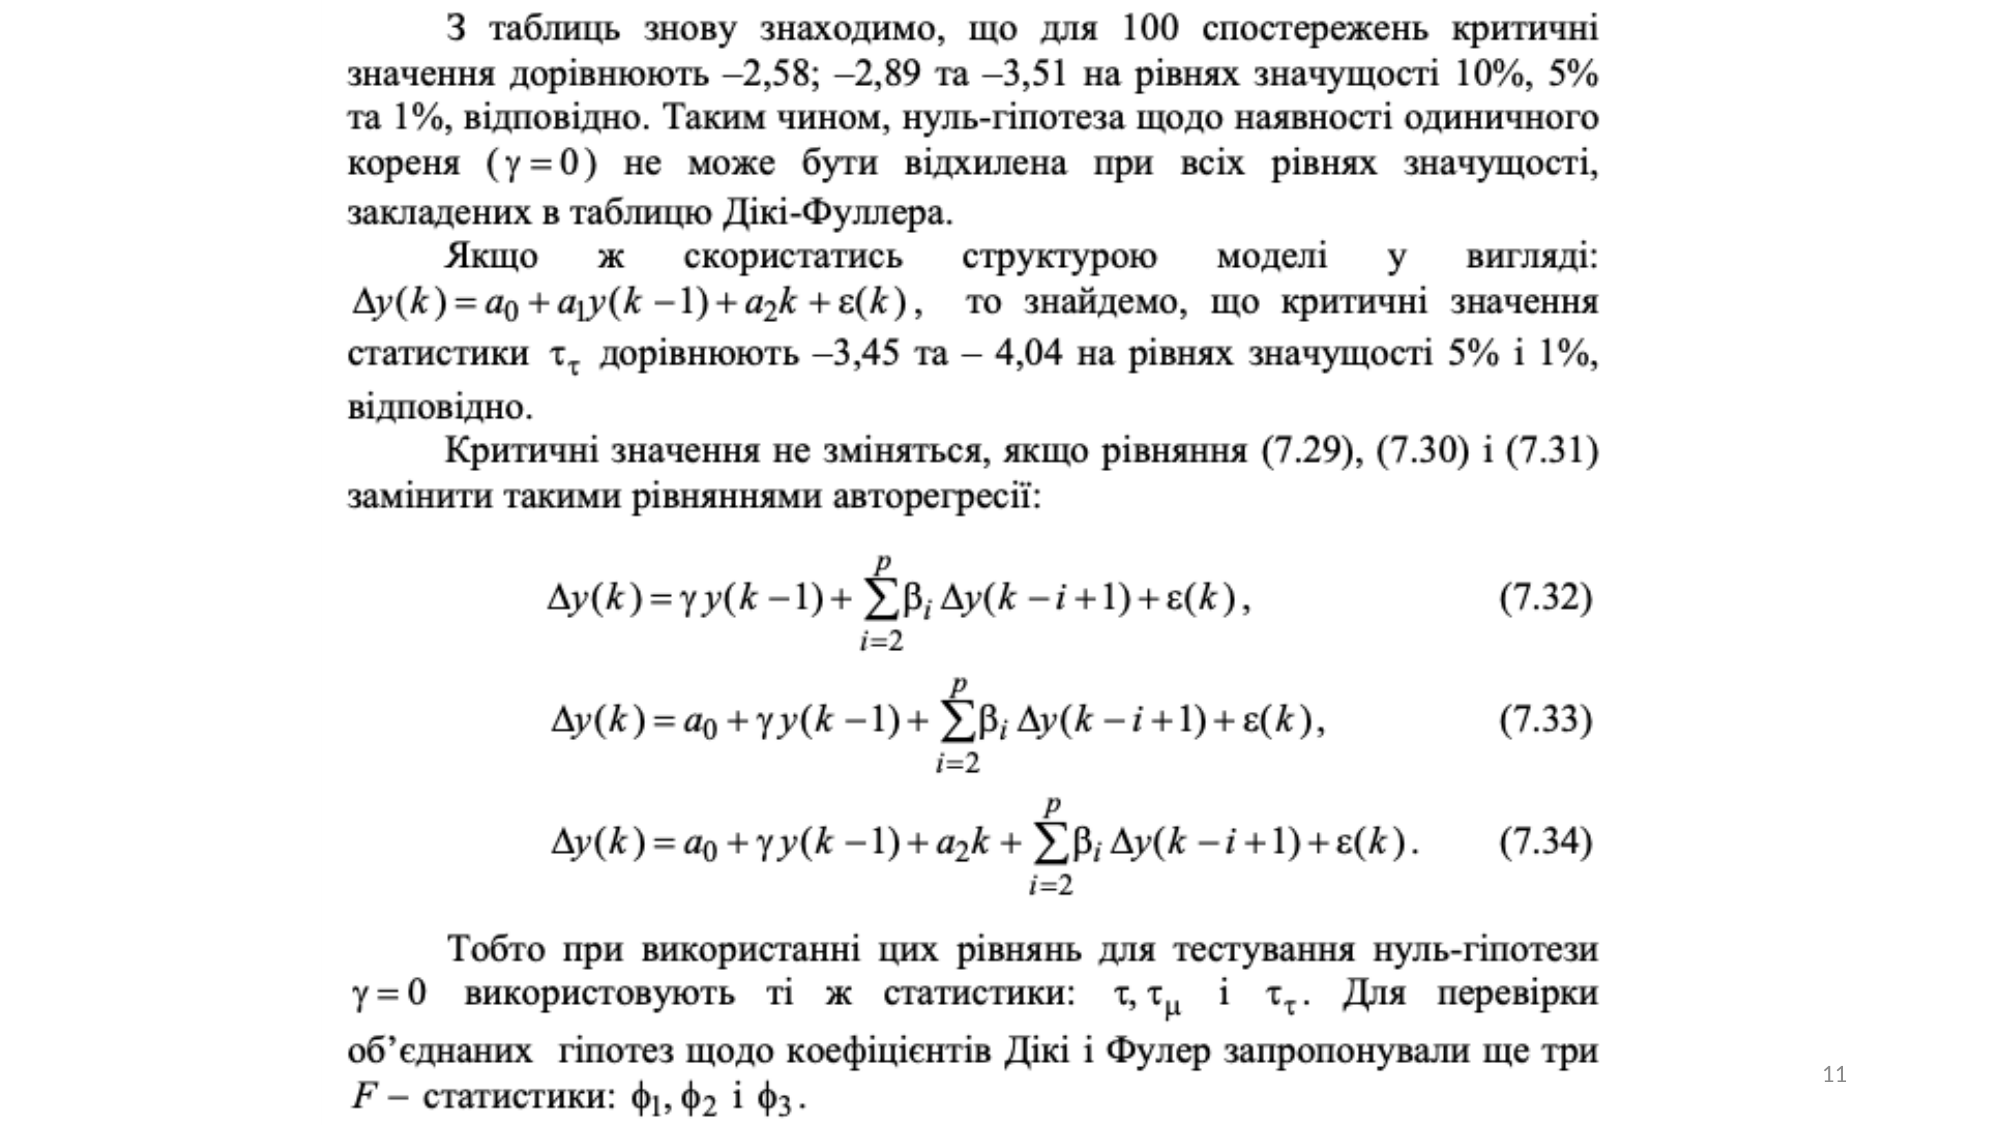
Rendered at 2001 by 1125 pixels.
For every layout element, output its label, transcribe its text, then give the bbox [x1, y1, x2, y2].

slide_number 11 [1680, 1042, 1863, 1103]
picture [320, 0, 1680, 1125]
